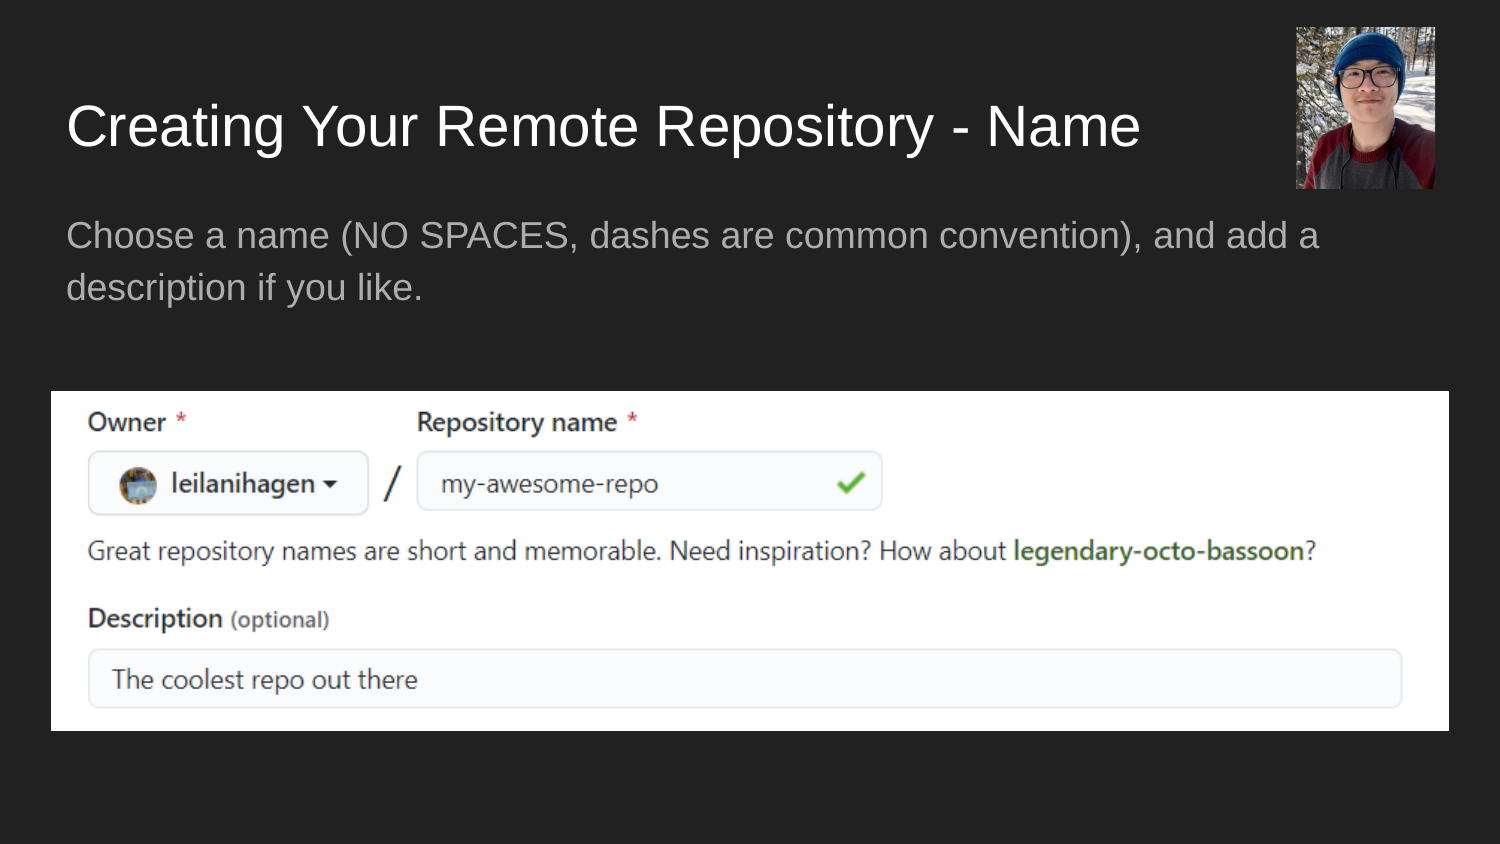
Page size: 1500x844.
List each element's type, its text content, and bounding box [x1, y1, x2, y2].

picture [50, 391, 1450, 731]
title Creating Your Remote Repository - Name [1440, 72, 1449, 167]
list Choose a name (NO SPACES, dashes are common convention), and add a description if you like. [51, 189, 1449, 283]
picture [1296, 26, 1436, 190]
title Creating Your Remote Repository - Name [51, 72, 1291, 167]
